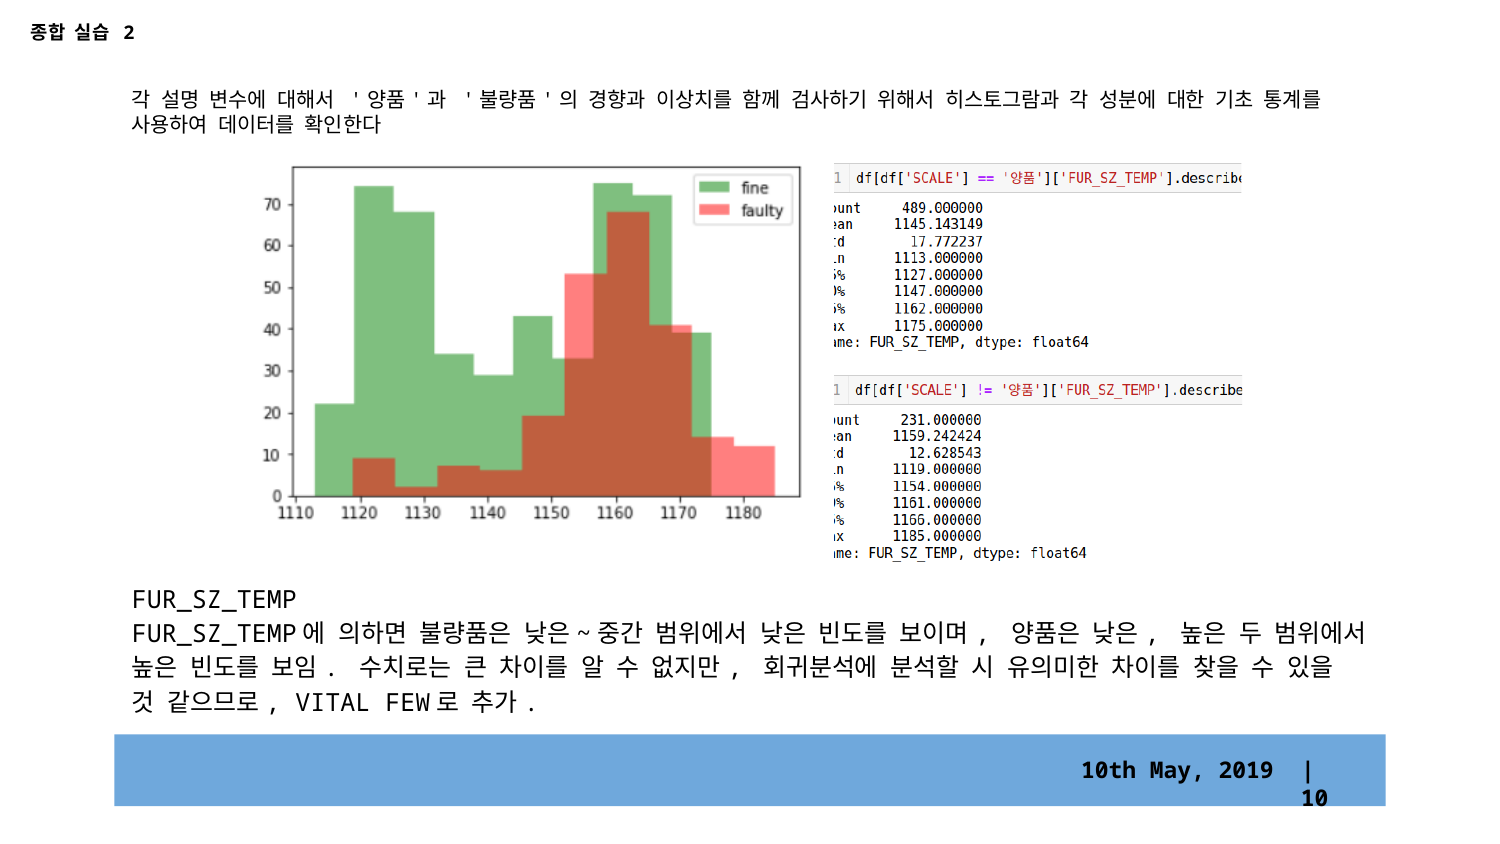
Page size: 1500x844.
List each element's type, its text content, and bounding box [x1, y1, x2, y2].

picture [833, 159, 1242, 352]
text_box [114, 734, 1386, 807]
text_box 10th May, 2019 | 10 [1043, 740, 1344, 800]
text_box 종합 실습 2 [15, 6, 231, 65]
text_box 각 설명 변수에 대해서 '양품'과 '불량품'의 경향과 이상치를 함께 검사하기 위해서 히스토그람과 각 성분에 대한 기초 통계를 사용하여 데이터를 확인한다 [116, 71, 1384, 154]
text_box FUR_SZ_TEMP FUR_SZ_TEMP에 의하면 불량품은 낮은~중간 범위에서 낮은 빈도를 보이며, 양품은 낮은, 높은 두 범위에서 높은 빈도를 보임. 수치로는 큰 차이를 알 수 없지만, 회귀분석에 분석할 시 유의미한 차이를 찾을 수 있을 것 같으므로, VITAL FEW로 추가. [116, 563, 1384, 646]
picture [257, 159, 813, 521]
picture [833, 372, 1243, 564]
